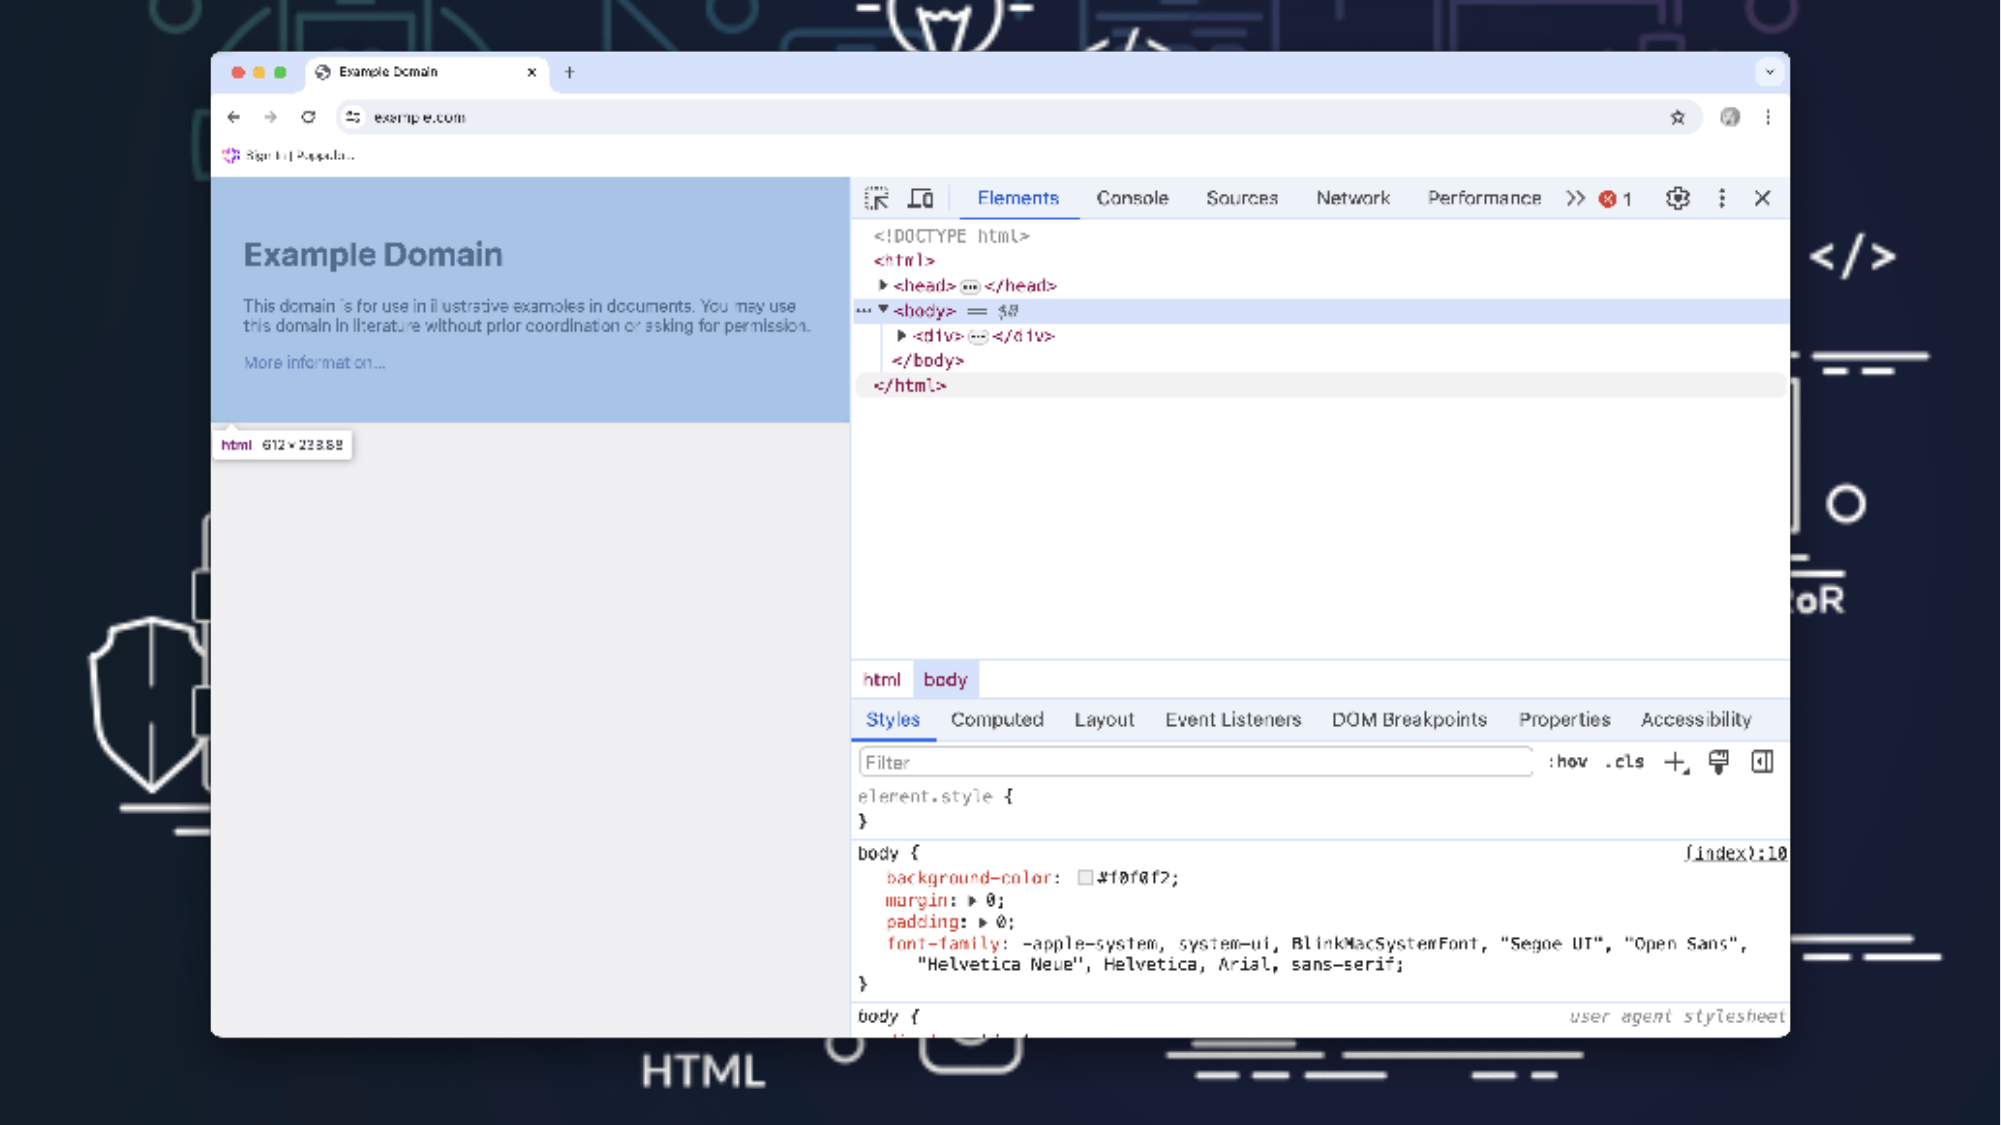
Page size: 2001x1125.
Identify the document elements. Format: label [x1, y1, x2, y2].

list [151, 10, 1849, 1115]
picture [0, 0, 2001, 1125]
